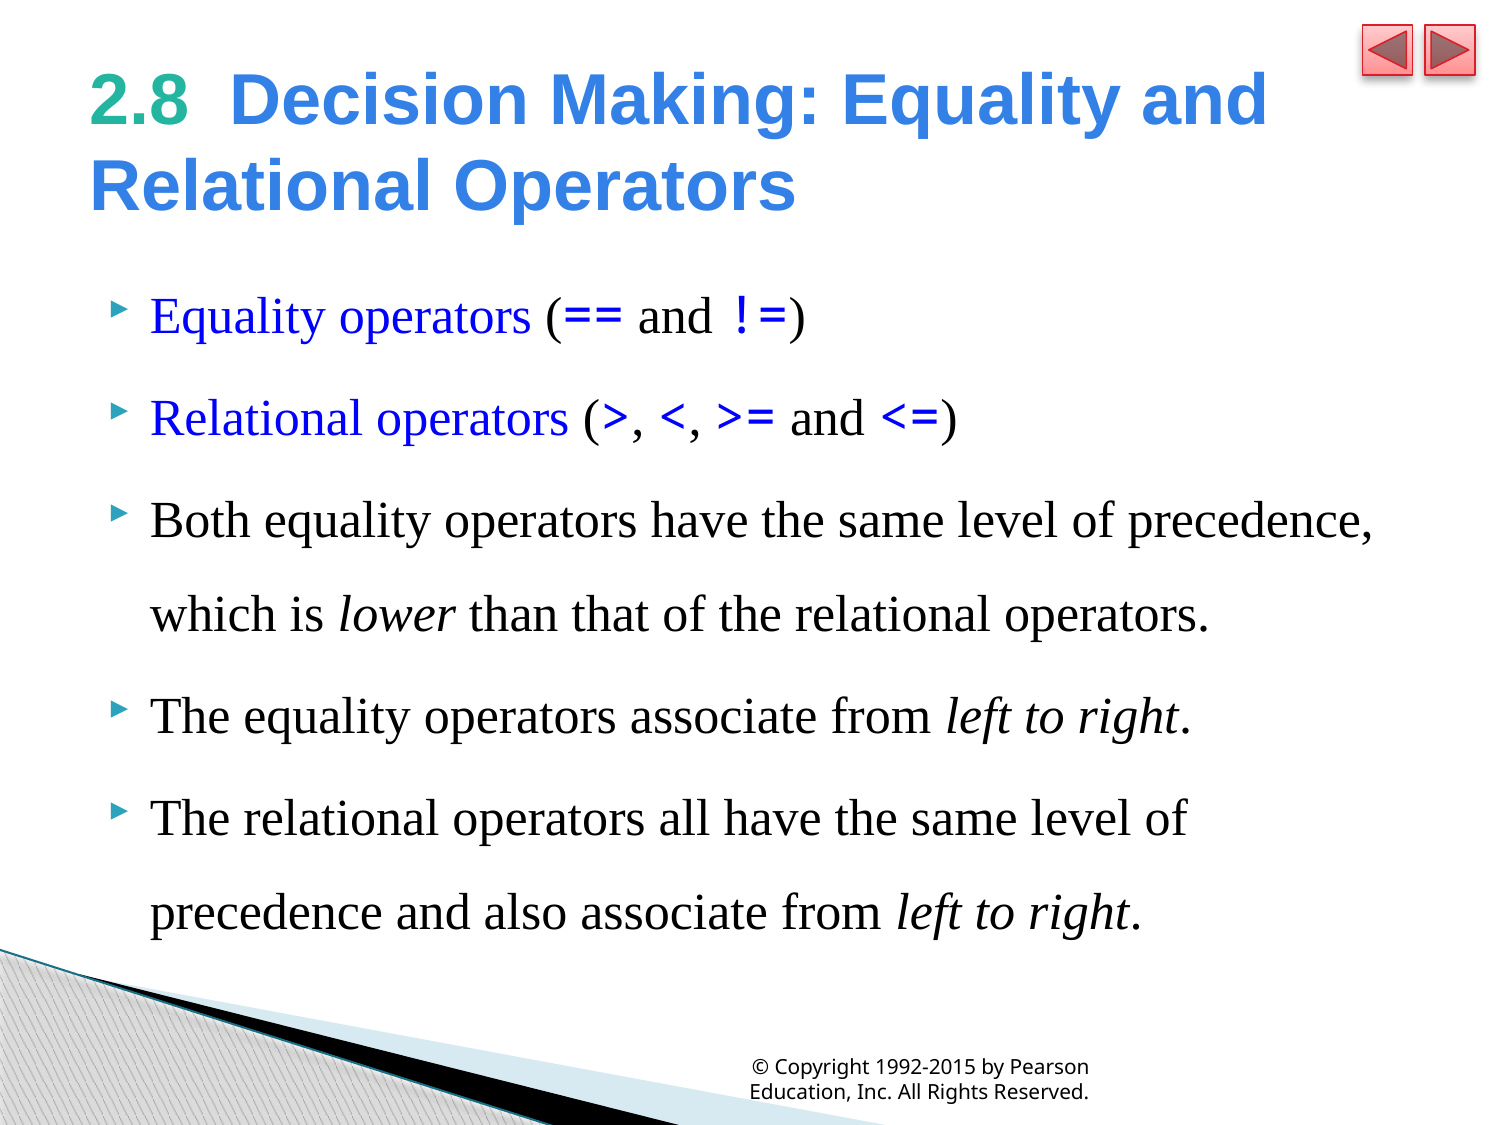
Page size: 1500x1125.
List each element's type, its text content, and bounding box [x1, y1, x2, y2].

footer © Copyright 1992-2015 by Pearson Education, Inc. All Rights Reserved. [650, 1051, 1105, 1112]
list Equality operators (== and !=) Relational operators (>, <, >= and <=) Both equality operators have the same level of precedence, which is lower than that of the relational operators. The equality operators associate from left to right. The relational operators all have the same level of precedence and also associate from left to right. [75, 242, 1425, 986]
title 2.8 Decision Making: Equality and Relational Operators [75, 45, 1425, 233]
